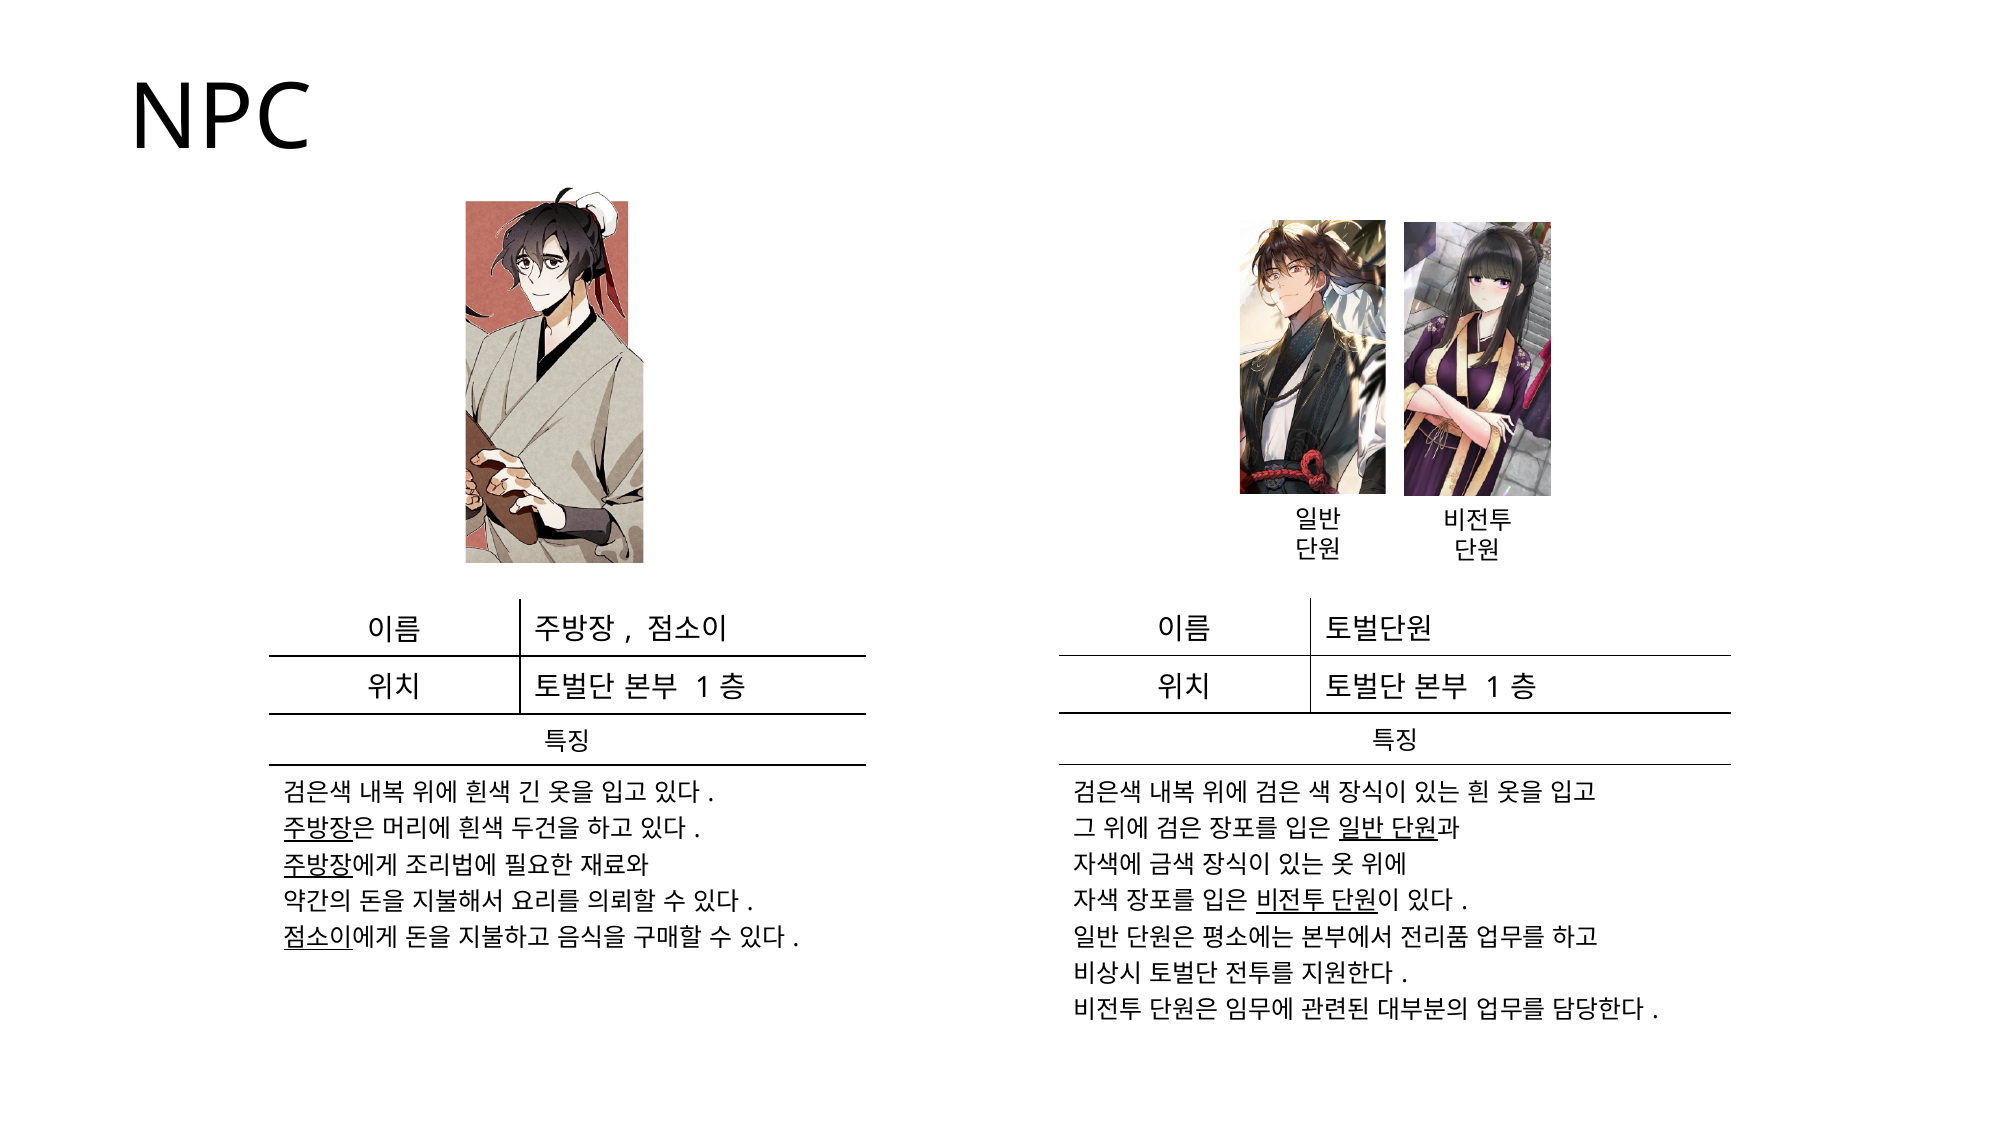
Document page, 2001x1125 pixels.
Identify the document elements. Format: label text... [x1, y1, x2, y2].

table_header 이름 [1059, 598, 1310, 655]
table_cell 토벌단 본부 1층 [1311, 656, 1731, 712]
text_box NPC [113, 47, 1886, 190]
table_header 주방장, 점소이 [521, 599, 866, 655]
table_cell 위치 [269, 657, 519, 713]
table_cell 토벌단 본부 1층 [521, 657, 866, 713]
table_cell 특징 [269, 715, 866, 764]
table_cell 위치 [1059, 656, 1310, 712]
picture [465, 170, 644, 563]
table_cell 특징 [1059, 714, 1731, 764]
table_cell 검은색 내복 위에 흰색 긴 옷을 입고 있다. 주방장은 머리에 흰색 두건을 하고 있다. 주방장에게 조리법에 필요한 재료와 약간의 돈을 지불해서 요리를 의뢰할 수 있다. 점소이에게 돈을 지불하고 음식을 구매할 수 있다. [269, 766, 866, 961]
table_header 토벌단원 [1311, 598, 1731, 655]
table_header 이름 [269, 599, 519, 655]
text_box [1239, 220, 1551, 531]
table_cell 검은색 내복 위에 검은 색 장식이 있는 흰 옷을 입고 그 위에 검은 장포를 입은 일반 단원과 자색에 금색 장식이 있는 옷 위에 자색 장포를 입은 비전투 단원이 있다. 일반 단원은 평소에는 본부에서 전리품 업무를 하고 비상시 토벌단 전투를 지원한다. 비전투 단원은 임무에 관련된 대부분의 업무를 담당한다. [1059, 765, 1731, 1033]
